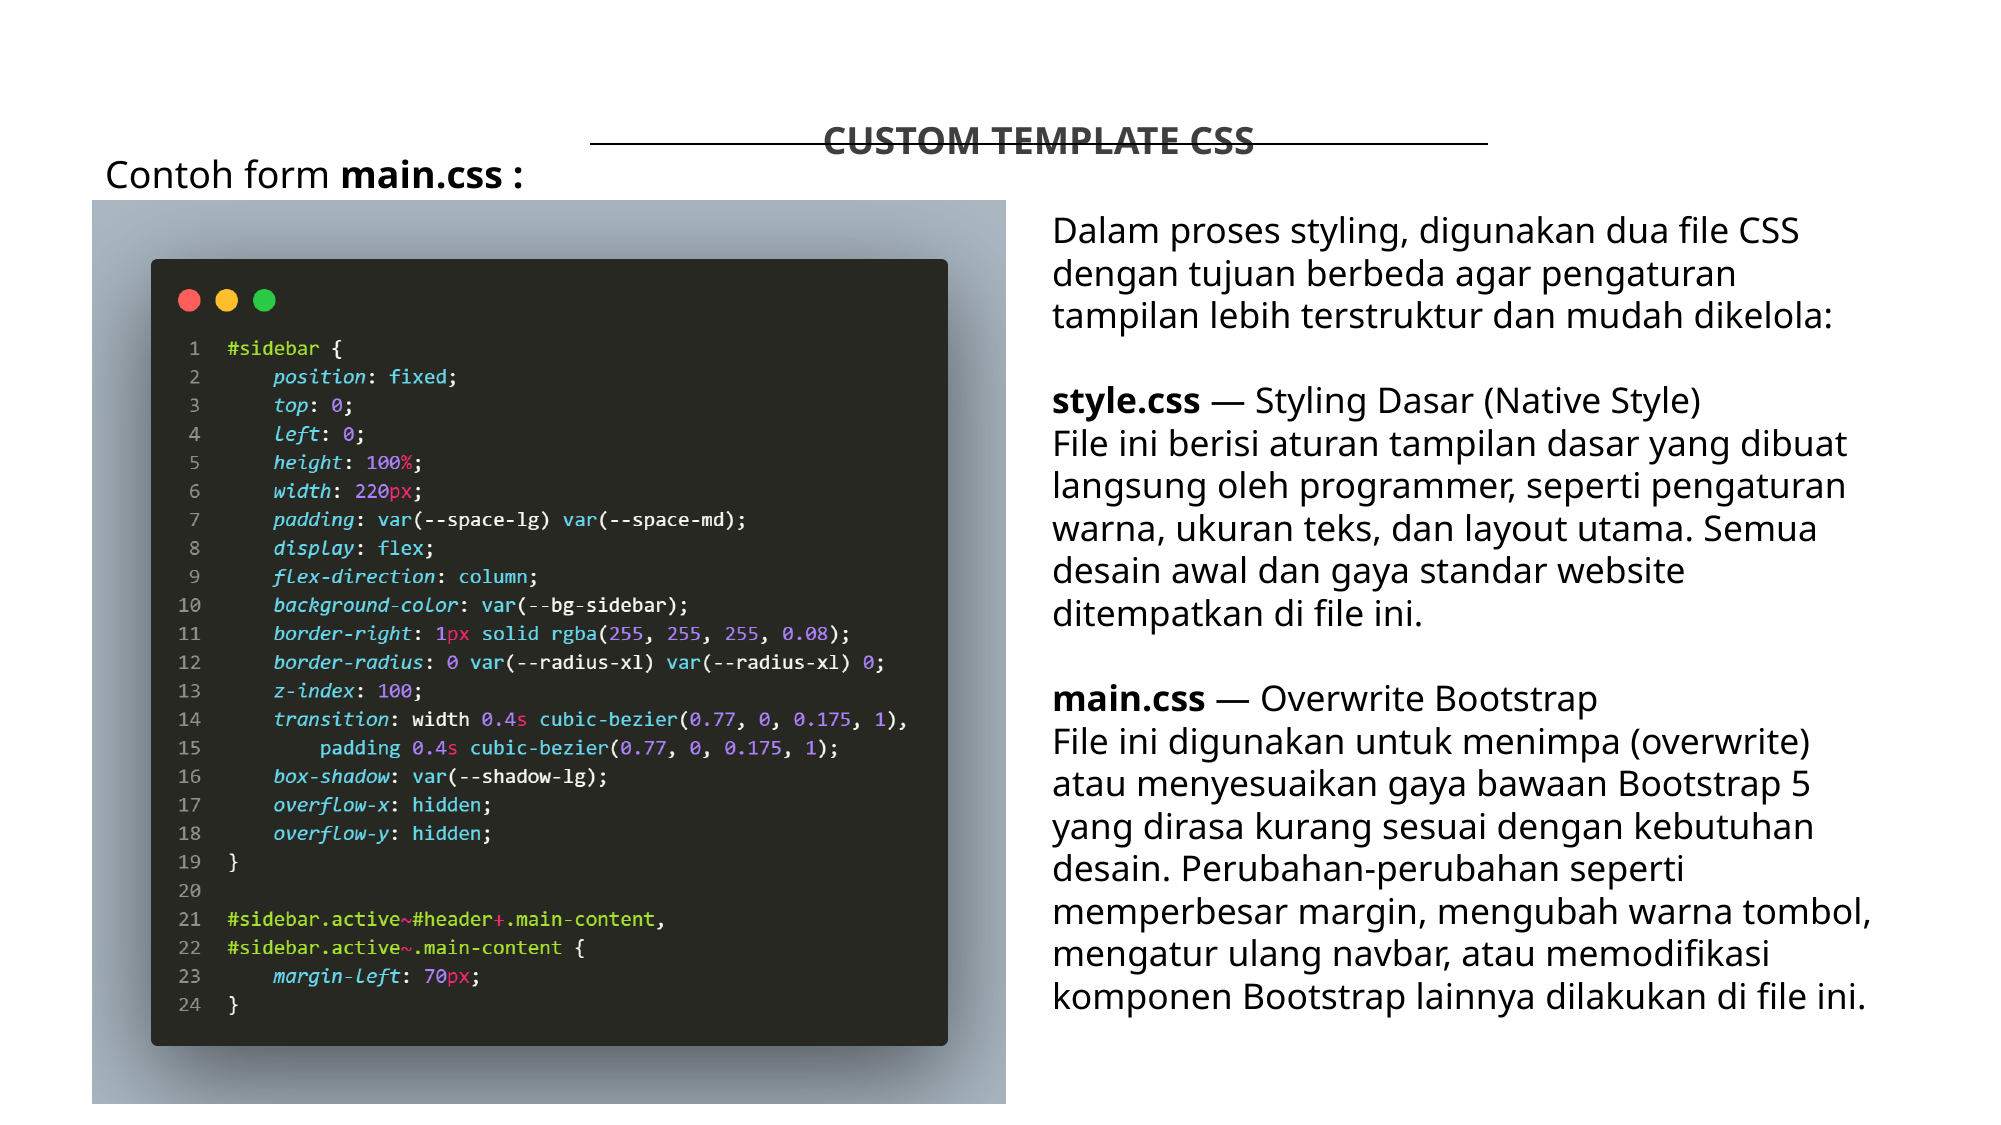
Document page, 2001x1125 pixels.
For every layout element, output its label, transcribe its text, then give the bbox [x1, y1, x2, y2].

picture [92, 200, 1006, 1104]
text_box Dalam proses styling, digunakan dua file CSS dengan tujuan berbeda agar pengaturan tampilan lebih terstruktur dan mudah dikelola: style.css — Styling Dasar (Native Style) File ini berisi aturan tampilan dasar yang dibuat langsung oleh programmer, seperti pengaturan warna, ukuran teks, dan layout utama. Semua desain awal dan gaya standar website ditempatkan di file ini. main.css — Overwrite Bootstrap File ini digunakan untuk menimpa (overwrite) atau menyesuaikan gaya bawaan Bootstrap 5 yang dirasa kurang sesuai dengan kebutuhan desain. Perubahan-perubahan seperti memperbesar margin, mengubah warna tombol, mengatur ulang navbar, atau memodifikasi komponen Bootstrap lainnya dilakukan di file ini. [1037, 200, 1907, 1024]
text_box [589, 38, 1868, 267]
text_box Contoh form main.css : [90, 143, 584, 201]
